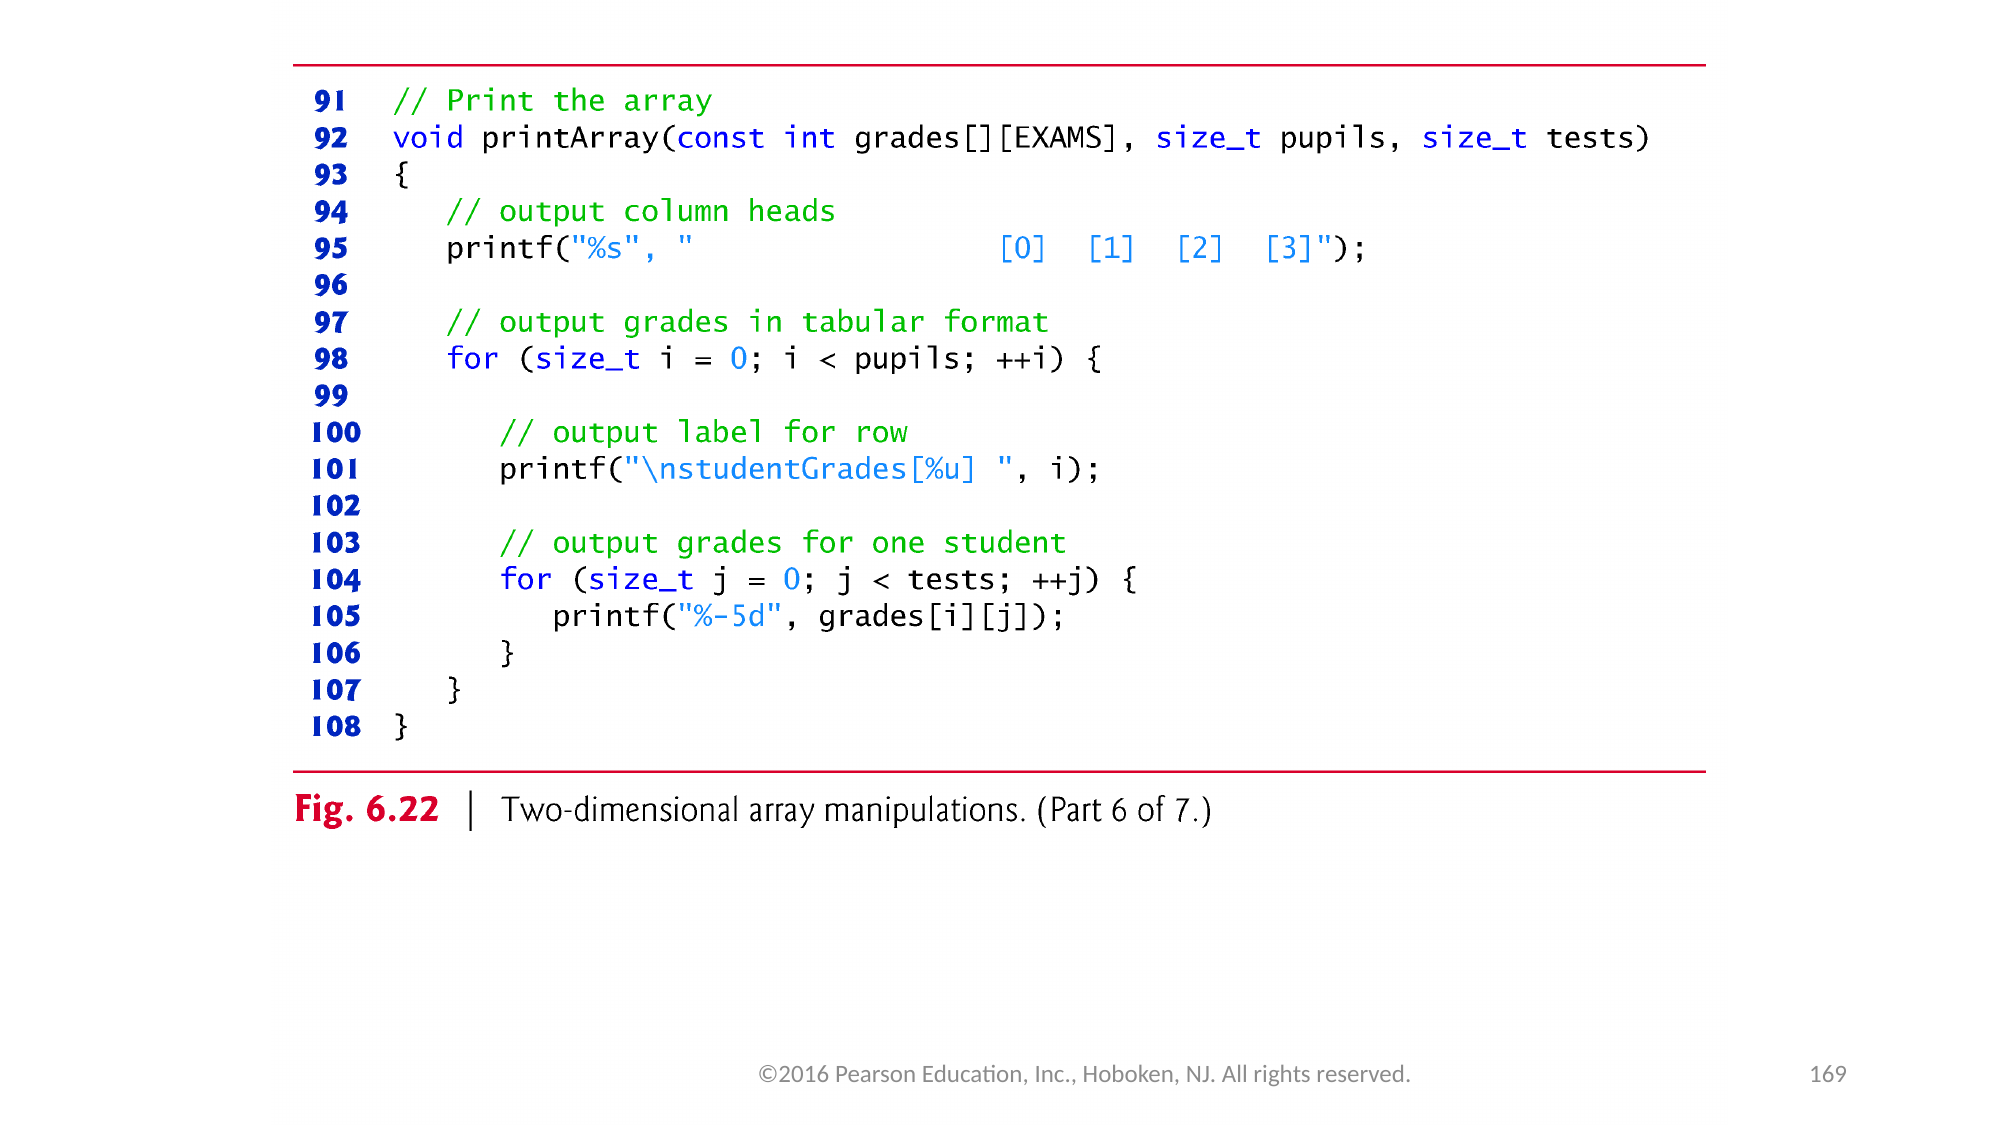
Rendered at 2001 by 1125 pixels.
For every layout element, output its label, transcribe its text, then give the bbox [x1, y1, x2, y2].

slide_number 169 [1728, 1042, 1863, 1103]
picture [271, 0, 1728, 1125]
